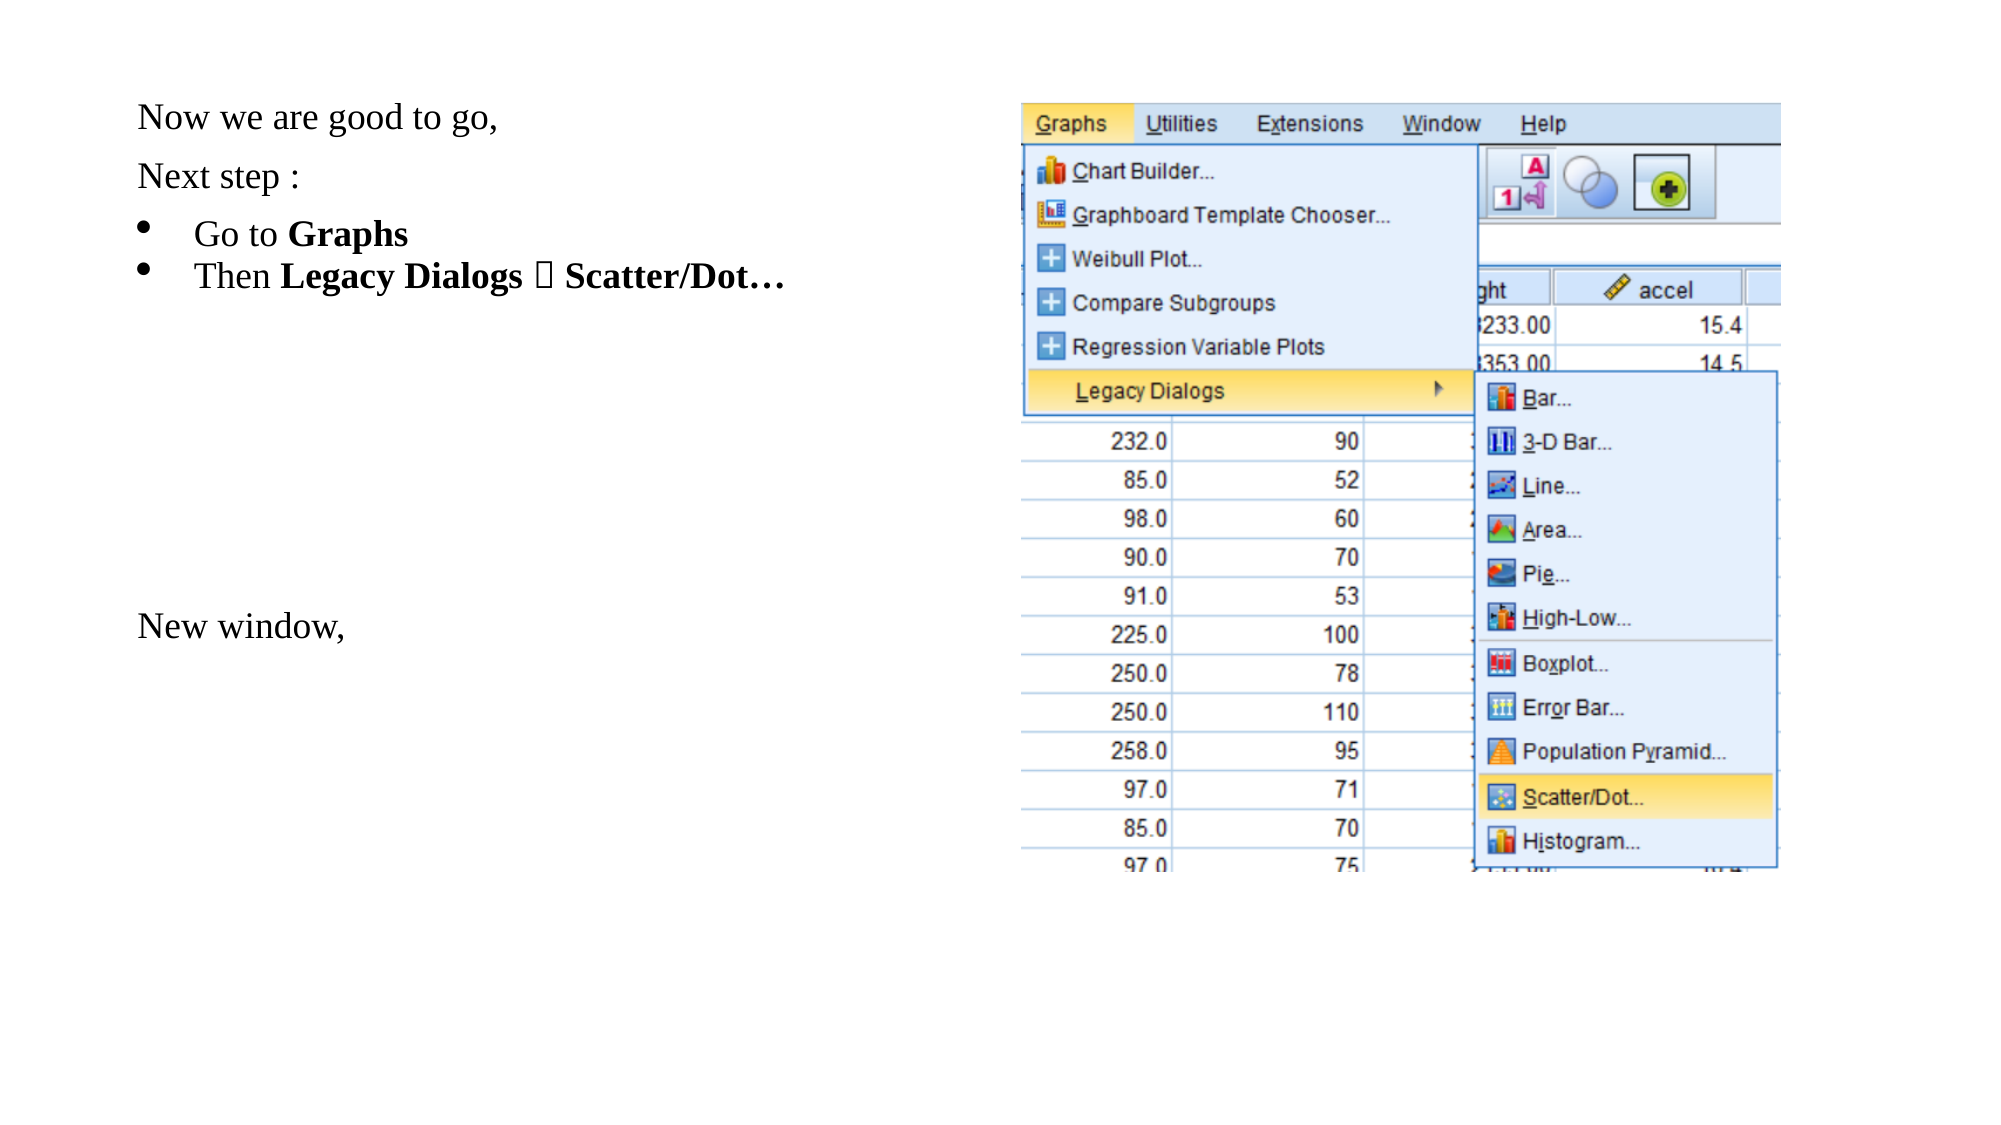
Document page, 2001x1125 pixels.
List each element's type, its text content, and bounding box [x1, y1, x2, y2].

picture [1021, 102, 1781, 872]
text_box Now we are good to go, Next step : Go to Graphs Then Legacy Dialogs  Scatter/Dot… New window, [122, 88, 1123, 654]
